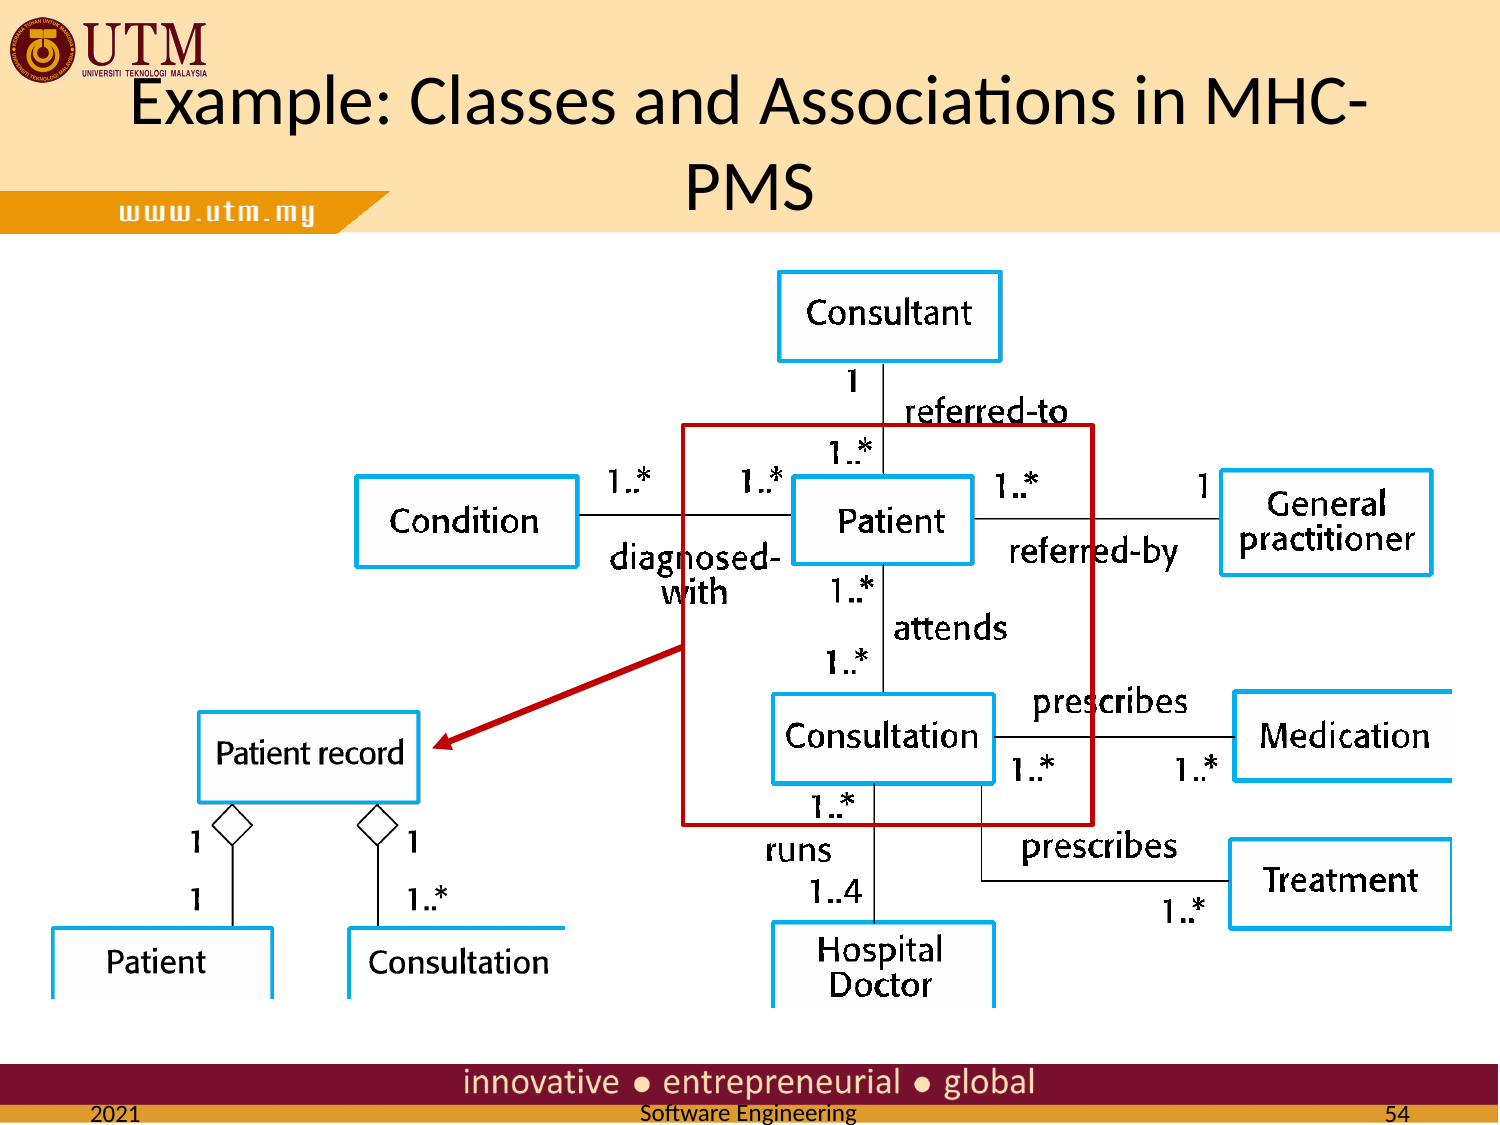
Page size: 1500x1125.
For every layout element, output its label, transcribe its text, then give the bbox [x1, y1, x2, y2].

slide_number 54 [1074, 1082, 1425, 1125]
picture [201, 715, 416, 800]
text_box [431, 646, 684, 749]
footer Software Engineering [405, 1086, 1074, 1125]
picture [352, 931, 565, 999]
picture [0, 1064, 1498, 1123]
picture [55, 931, 270, 999]
title Example: Classes and Associations in MHC-PMS [75, 45, 1425, 233]
picture [50, 709, 565, 999]
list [349, 269, 1452, 1008]
picture [0, 191, 390, 234]
picture [10, 17, 207, 83]
slide_number 2021 [75, 1082, 425, 1125]
